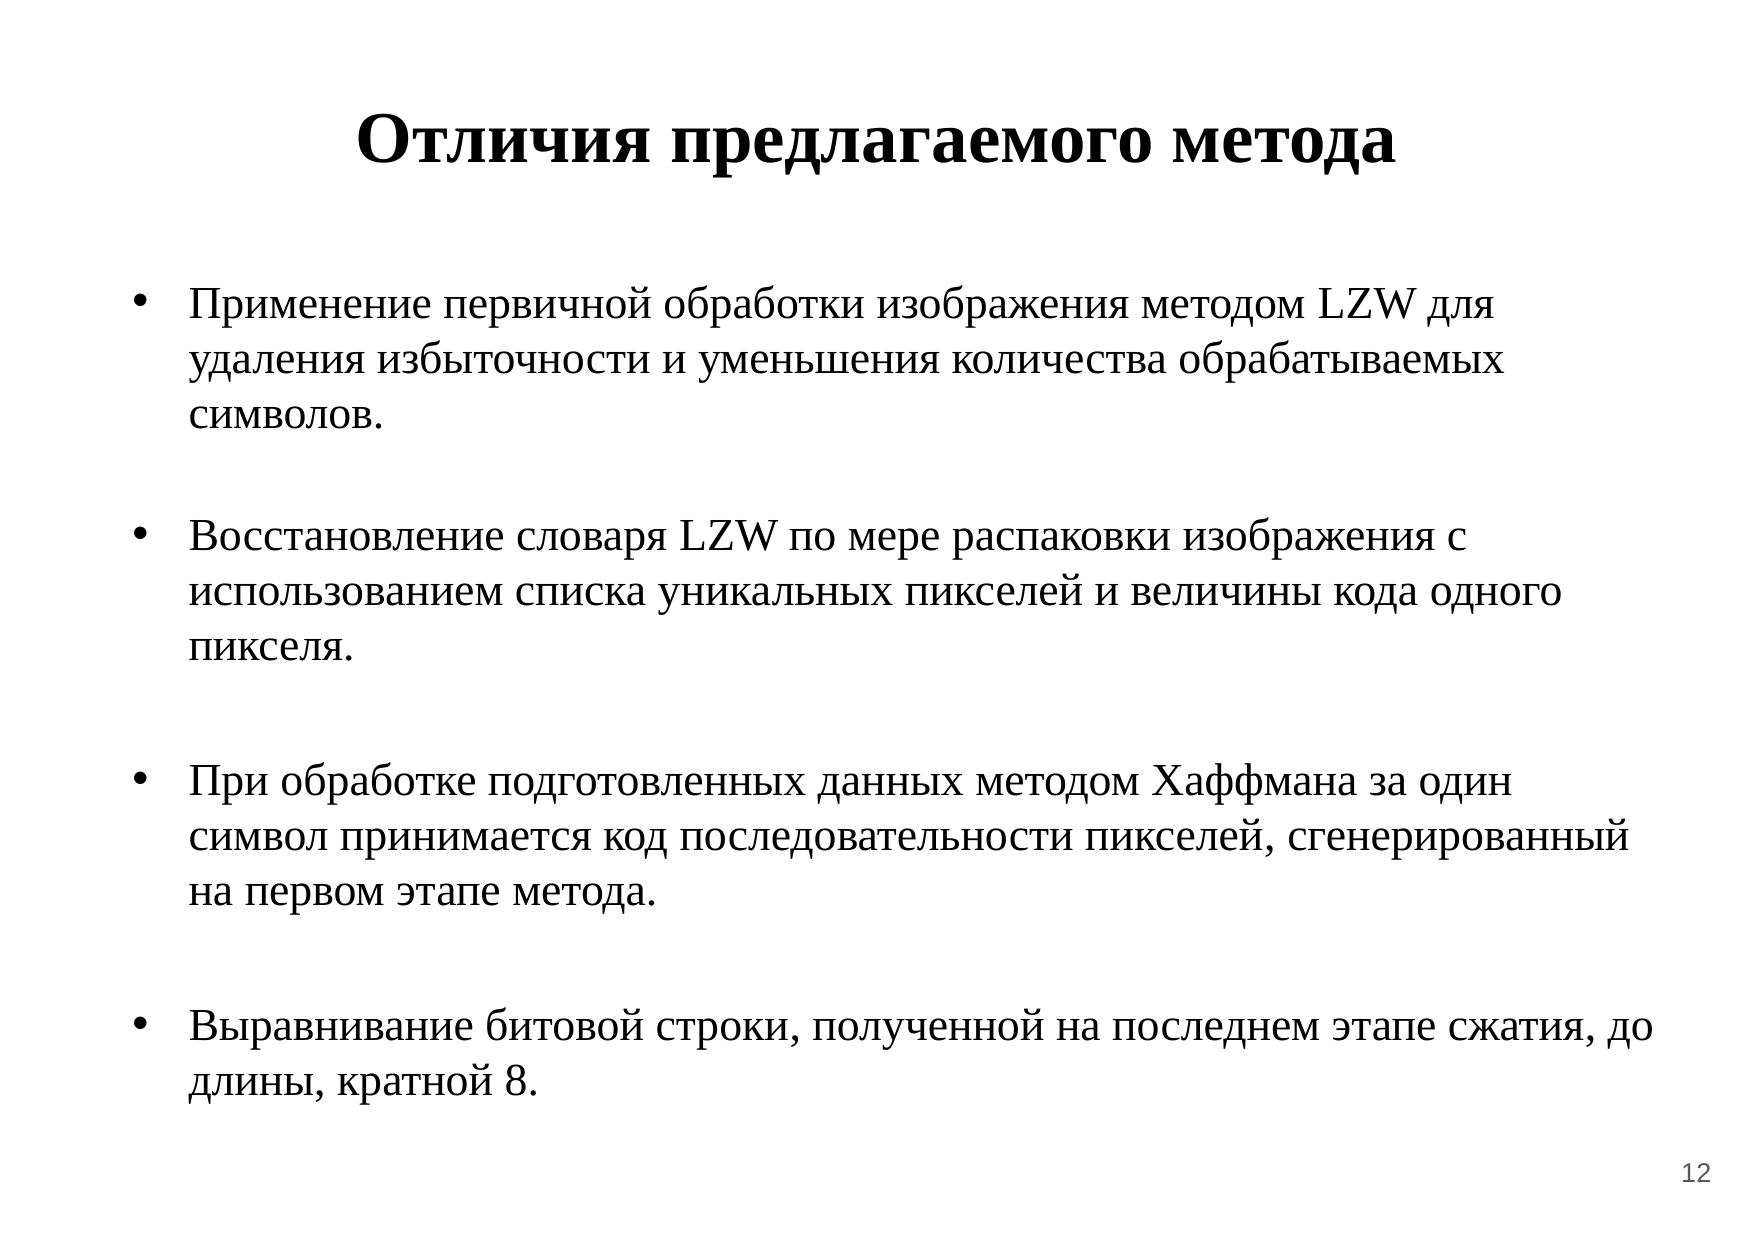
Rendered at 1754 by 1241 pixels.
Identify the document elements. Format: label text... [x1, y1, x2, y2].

slide_number 12 [1625, 1124, 1731, 1220]
text_box Отличия предлагаемого метода [39, 81, 1715, 226]
text_box Применение первичной обработки изображения методом LZW для удаления избыточности и уменьшения количества обрабатываемых символов. Восстановление словаря LZW по мере распаковки изображения с использованием списка уникальных пикселей и величины кода одного пикселя. При обработке подготовленных данных методом Хаффмана за один символ принимается код последовательности пикселей, сгенерированный на первом этапе метода. Выравнивание битовой строки, полученной на последнем этапе сжатия, до длины, кратной 8. [117, 264, 1670, 1113]
